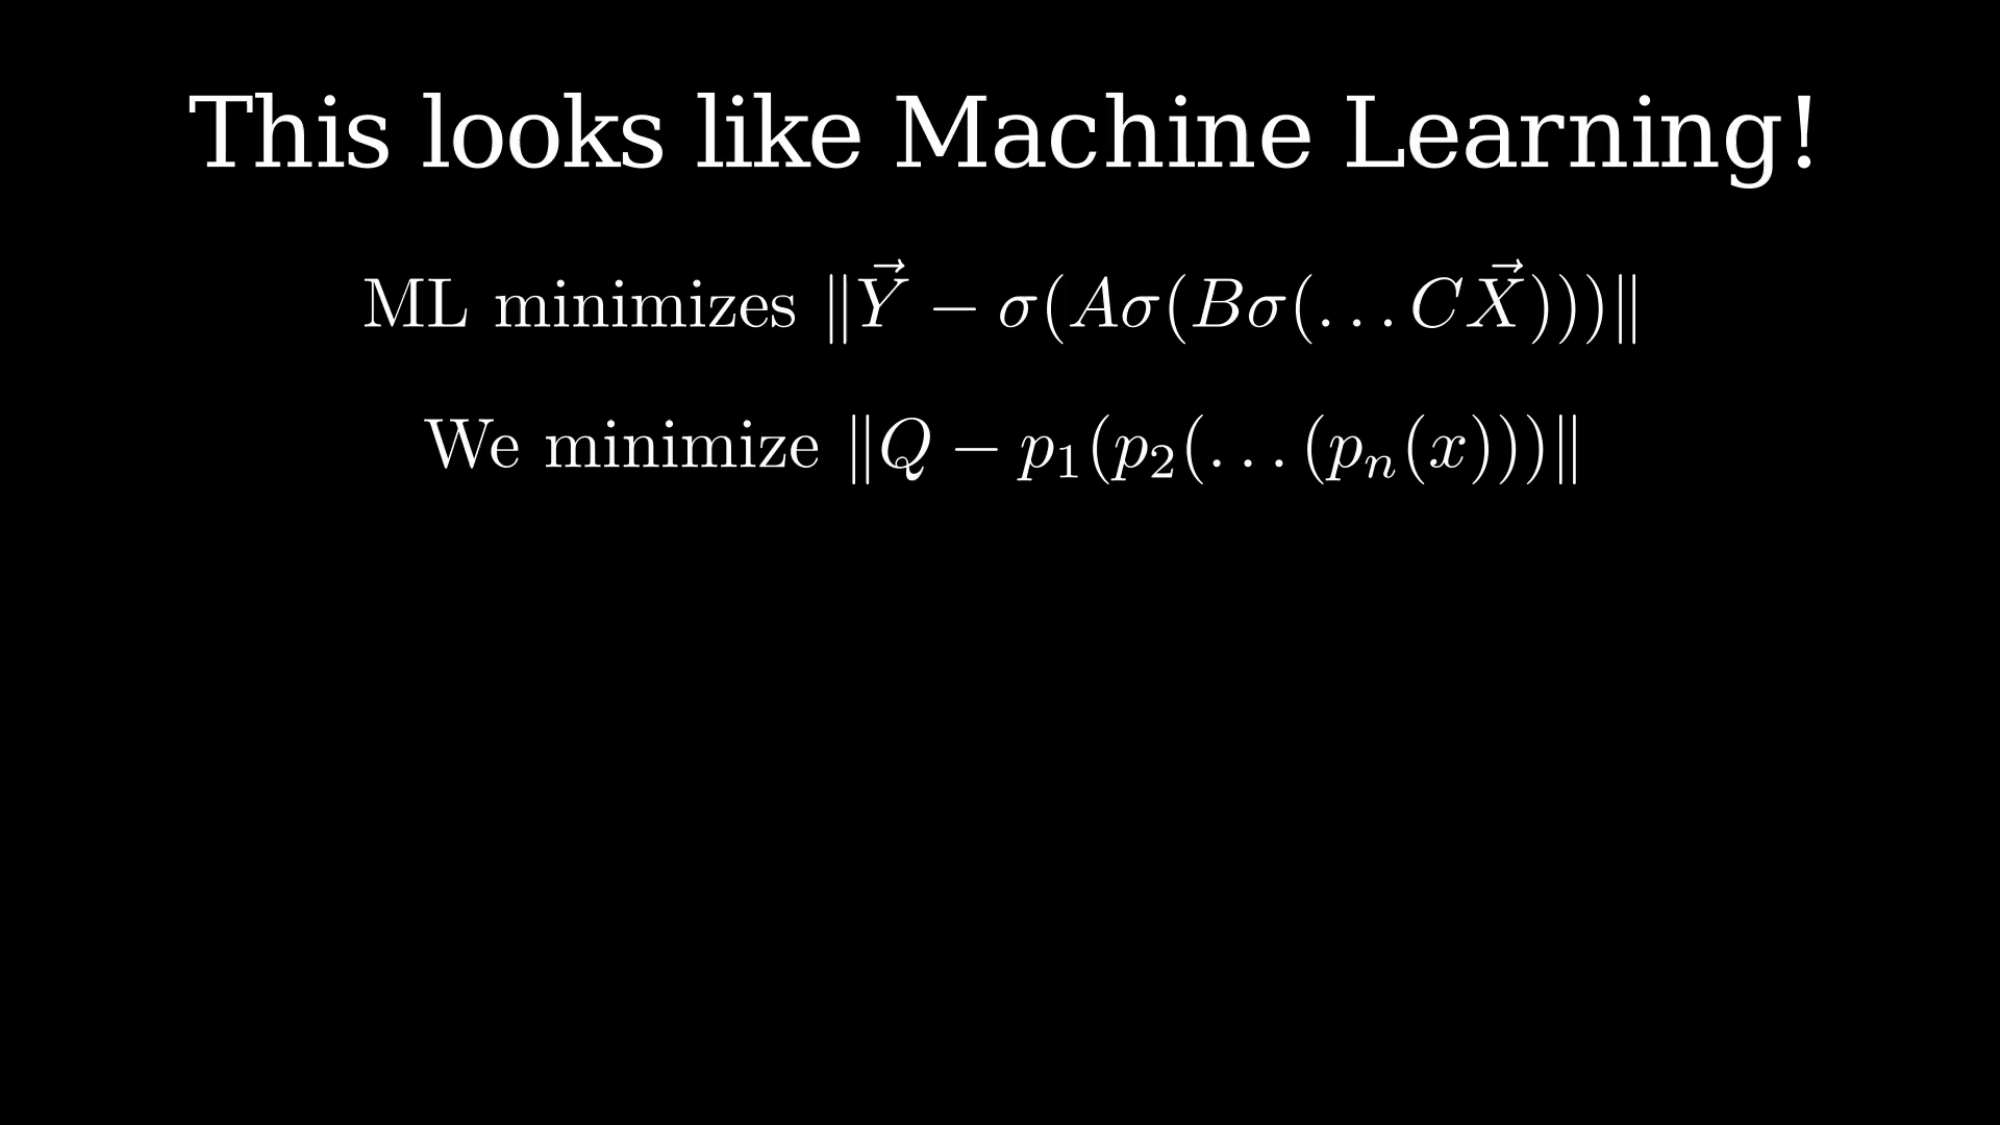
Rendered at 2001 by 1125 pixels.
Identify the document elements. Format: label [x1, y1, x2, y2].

text_box [0, 0, 2000, 1125]
